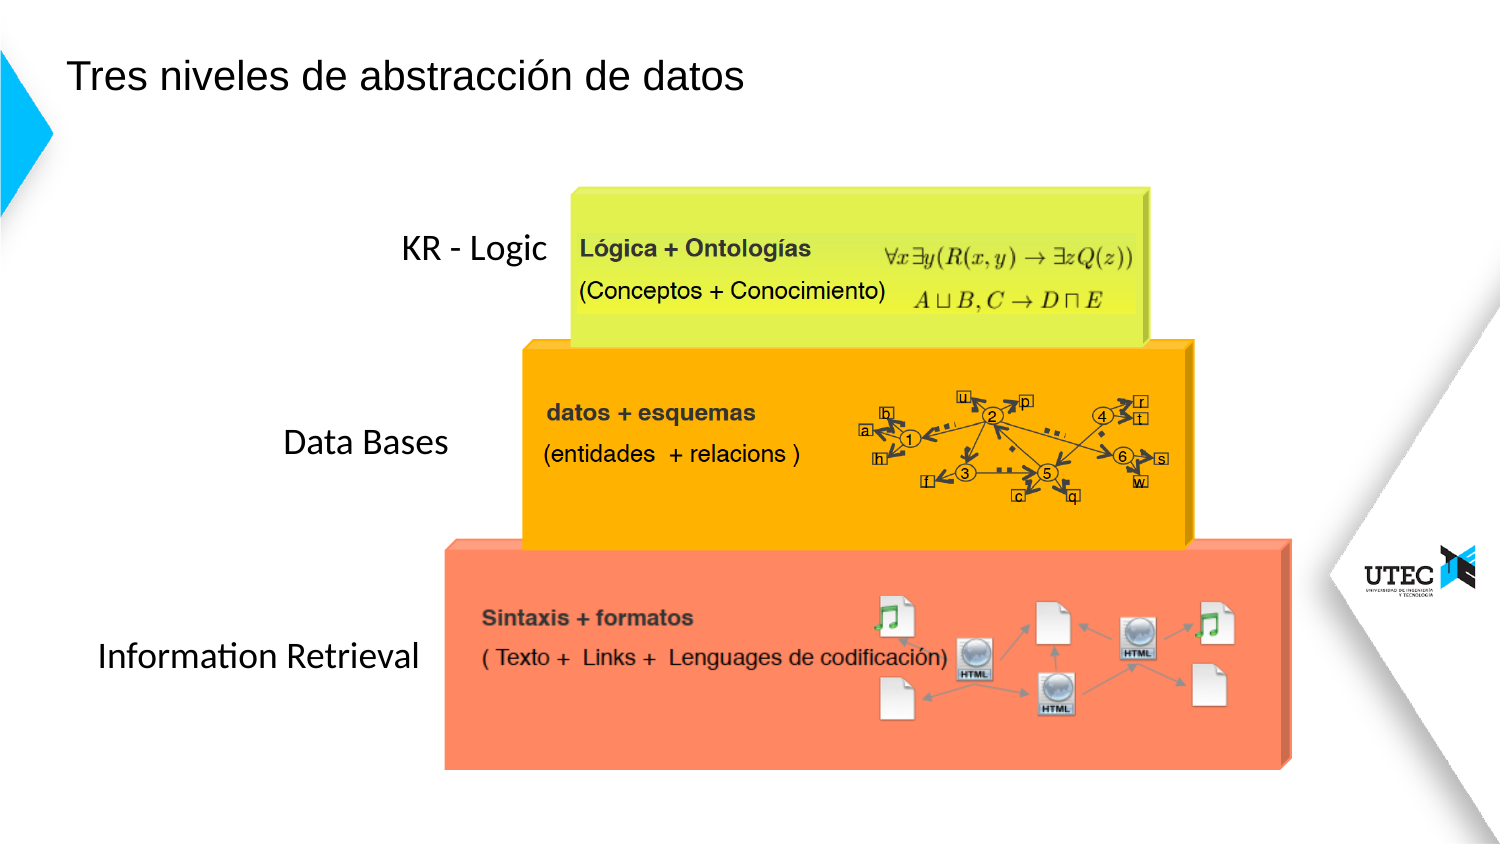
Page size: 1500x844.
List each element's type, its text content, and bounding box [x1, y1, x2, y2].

title Tres niveles de abstracción de datos [51, 39, 1449, 130]
text_box [444, 538, 1292, 770]
text_box [570, 186, 1151, 348]
picture [0, 0, 1500, 844]
text_box Information Retrieval [82, 623, 436, 683]
text_box Data Bases [268, 409, 464, 470]
text_box [522, 339, 1195, 551]
text_box KR - Logic [387, 215, 563, 276]
